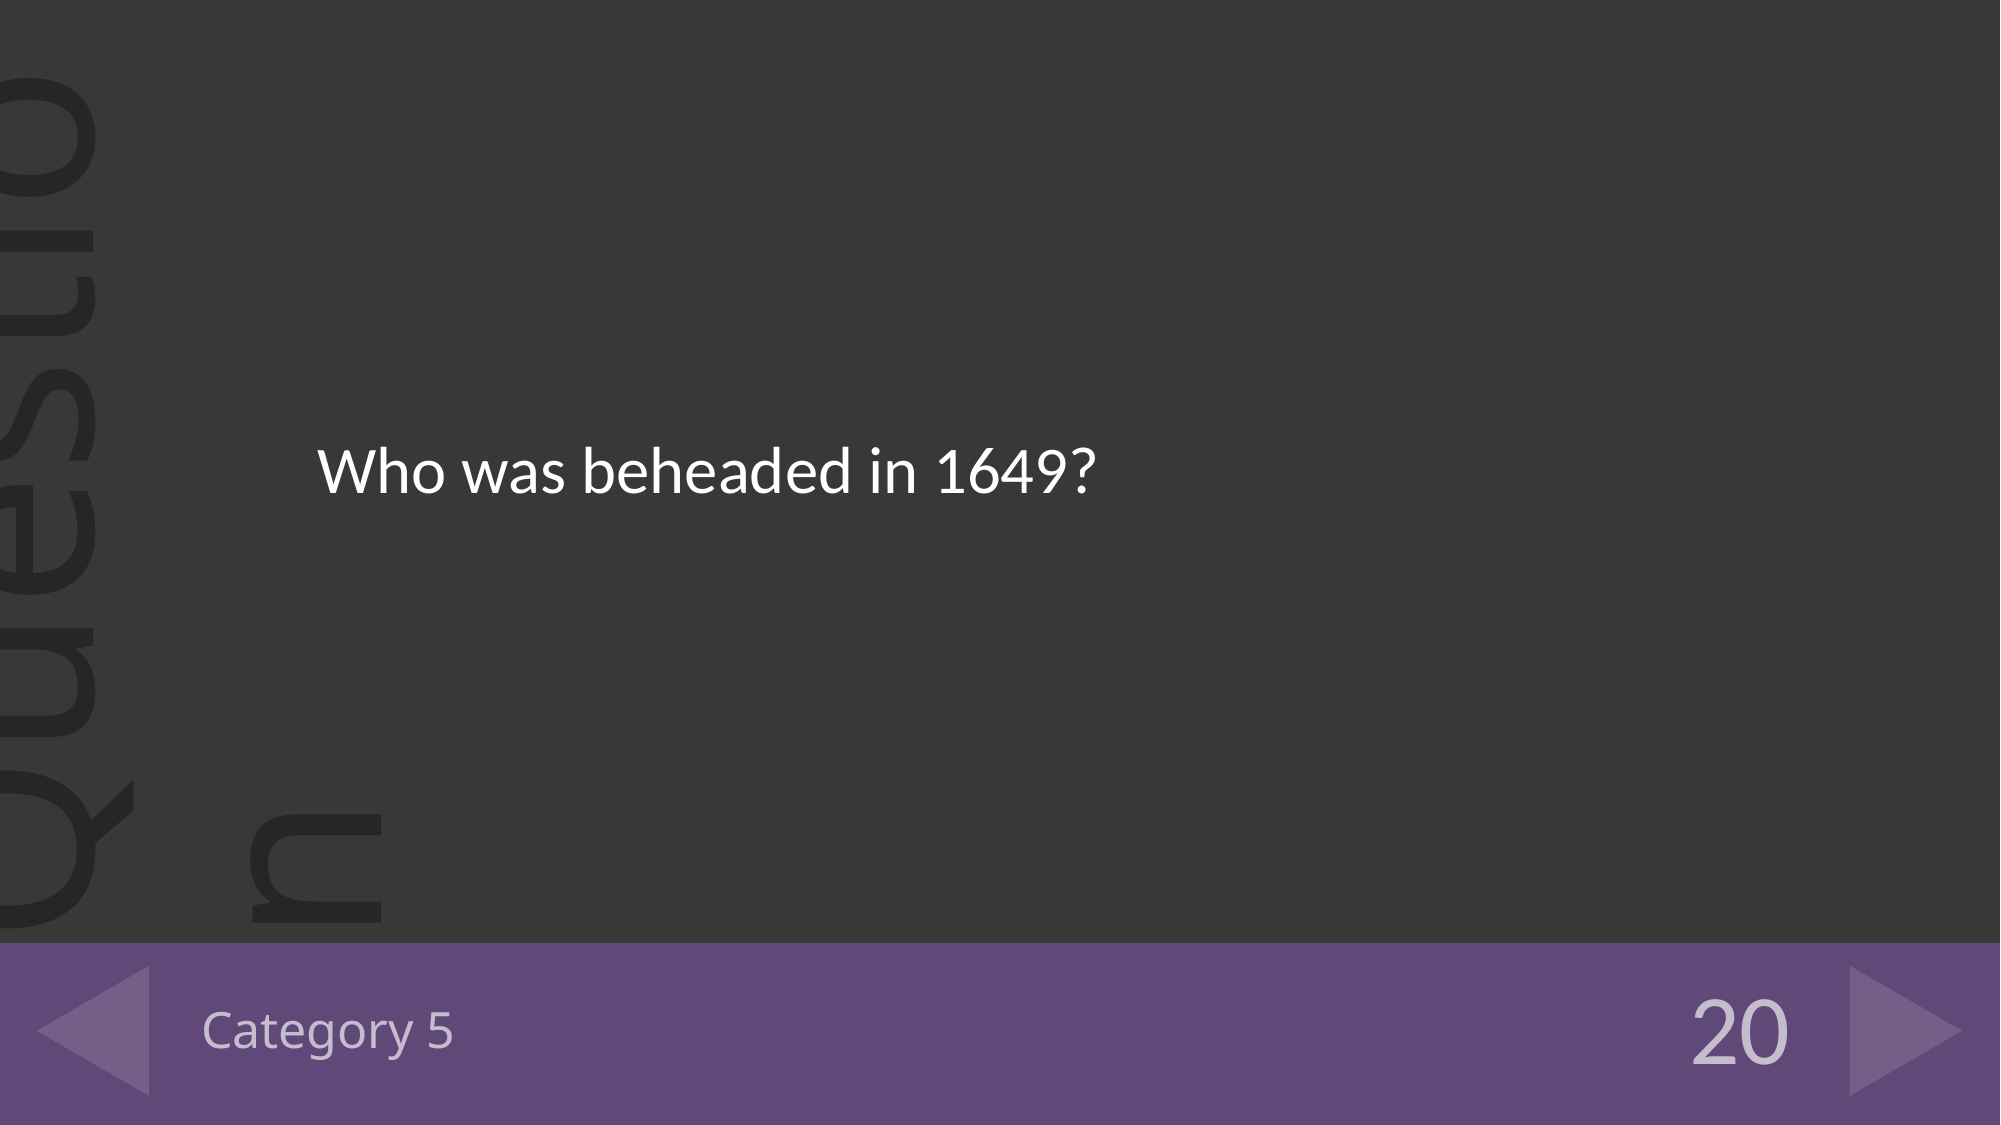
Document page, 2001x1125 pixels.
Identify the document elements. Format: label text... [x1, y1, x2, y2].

list Who was beheaded in 1649? [302, 307, 1760, 636]
title Category 5 [185, 967, 1494, 1097]
list 20 [1494, 967, 1806, 1097]
